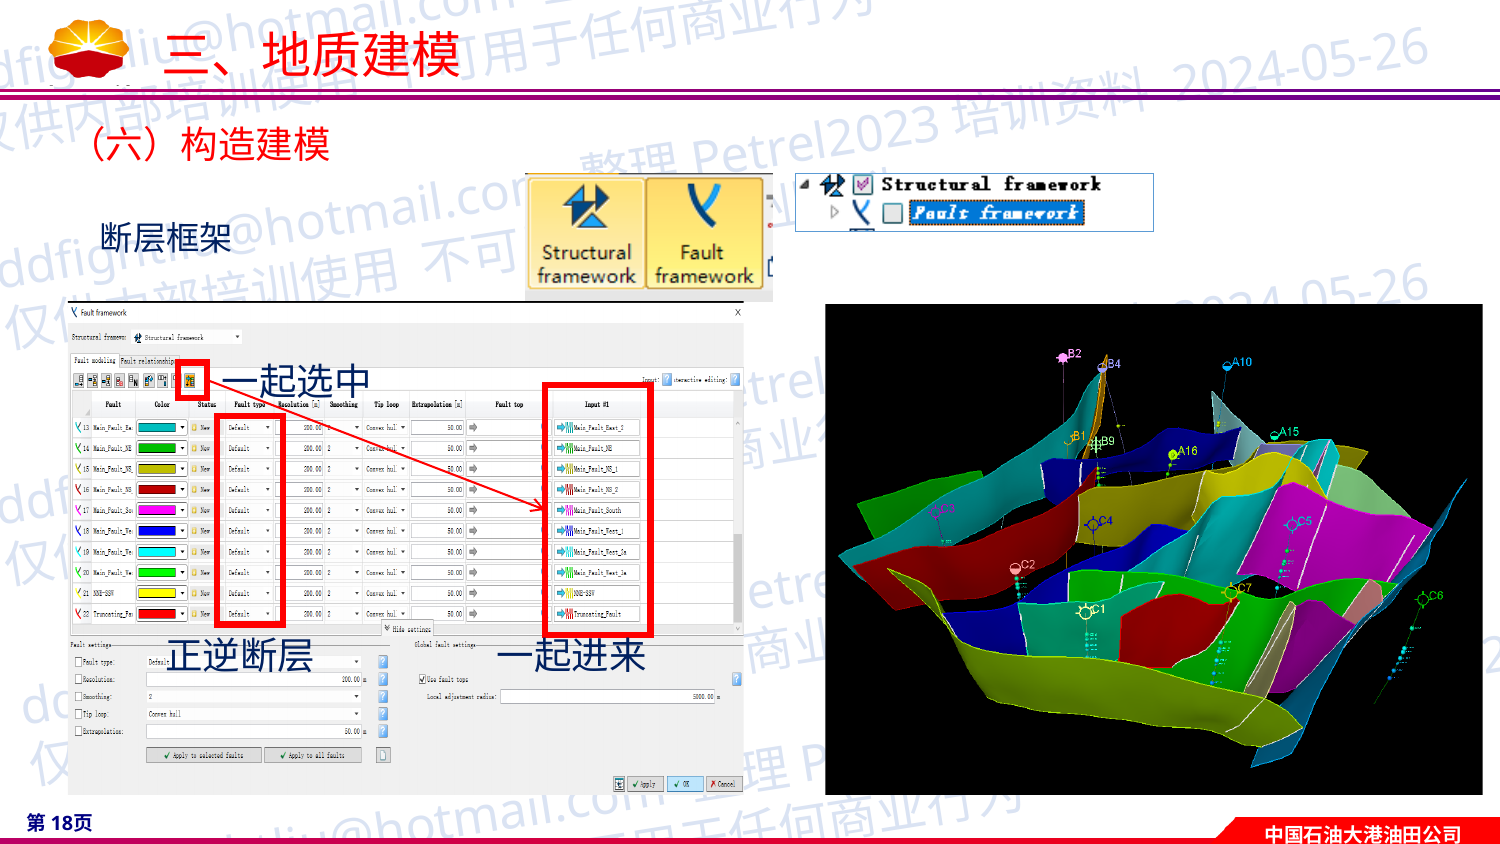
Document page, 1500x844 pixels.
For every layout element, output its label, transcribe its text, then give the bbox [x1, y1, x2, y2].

picture [39, 19, 134, 86]
text_box 三、地质建模 [146, 16, 477, 92]
picture [1346, 836, 1360, 844]
text_box （六）构造建模 [53, 113, 474, 173]
picture [67, 173, 773, 795]
picture [825, 304, 1483, 795]
text_box 断层框架 [85, 210, 468, 265]
picture [1206, 816, 1500, 844]
picture [795, 173, 1154, 232]
picture [1288, 828, 1300, 841]
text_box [206, 380, 545, 510]
